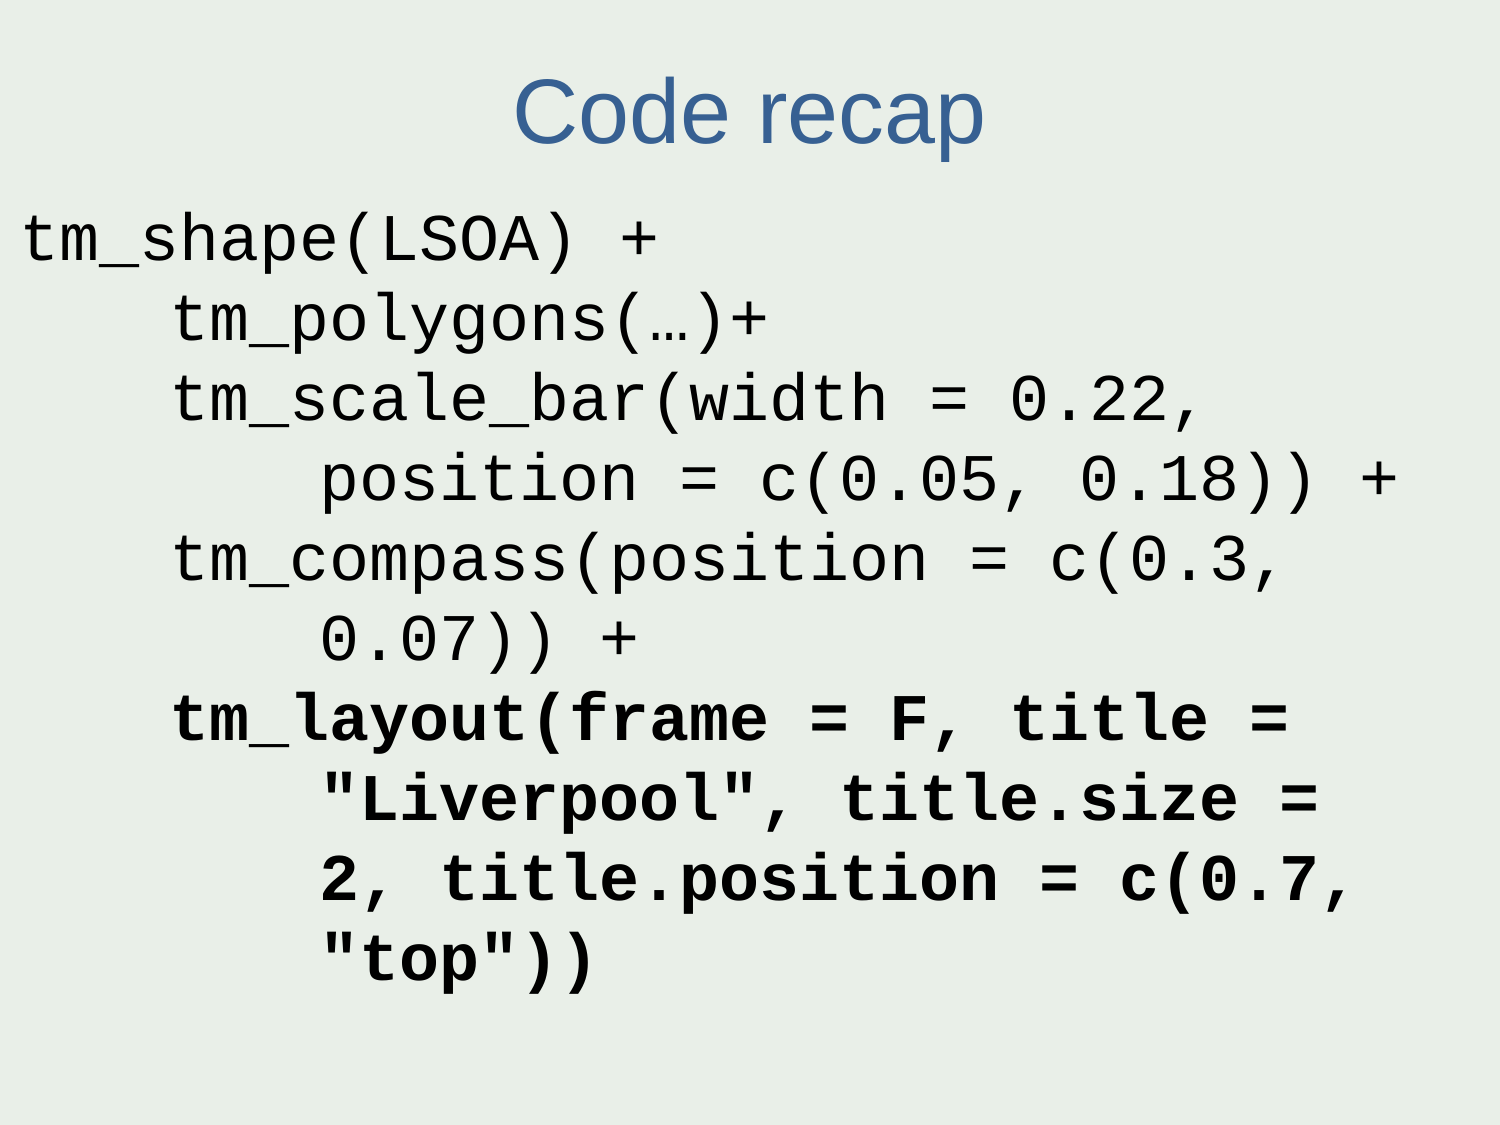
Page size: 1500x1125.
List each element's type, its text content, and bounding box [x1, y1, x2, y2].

text_box Code recap [75, 45, 1425, 186]
text_box tm_shape(LSOA) + tm_polygons(…)+ tm_scale_bar(width = 0.22, position = c(0.05, 0.18)) + tm_compass(position = c(0.3, 0.07)) + tm_layout(frame = F, title = "Liverpool", title.size = 2, title.position = c(0.7, "top")) [4, 186, 1460, 1005]
